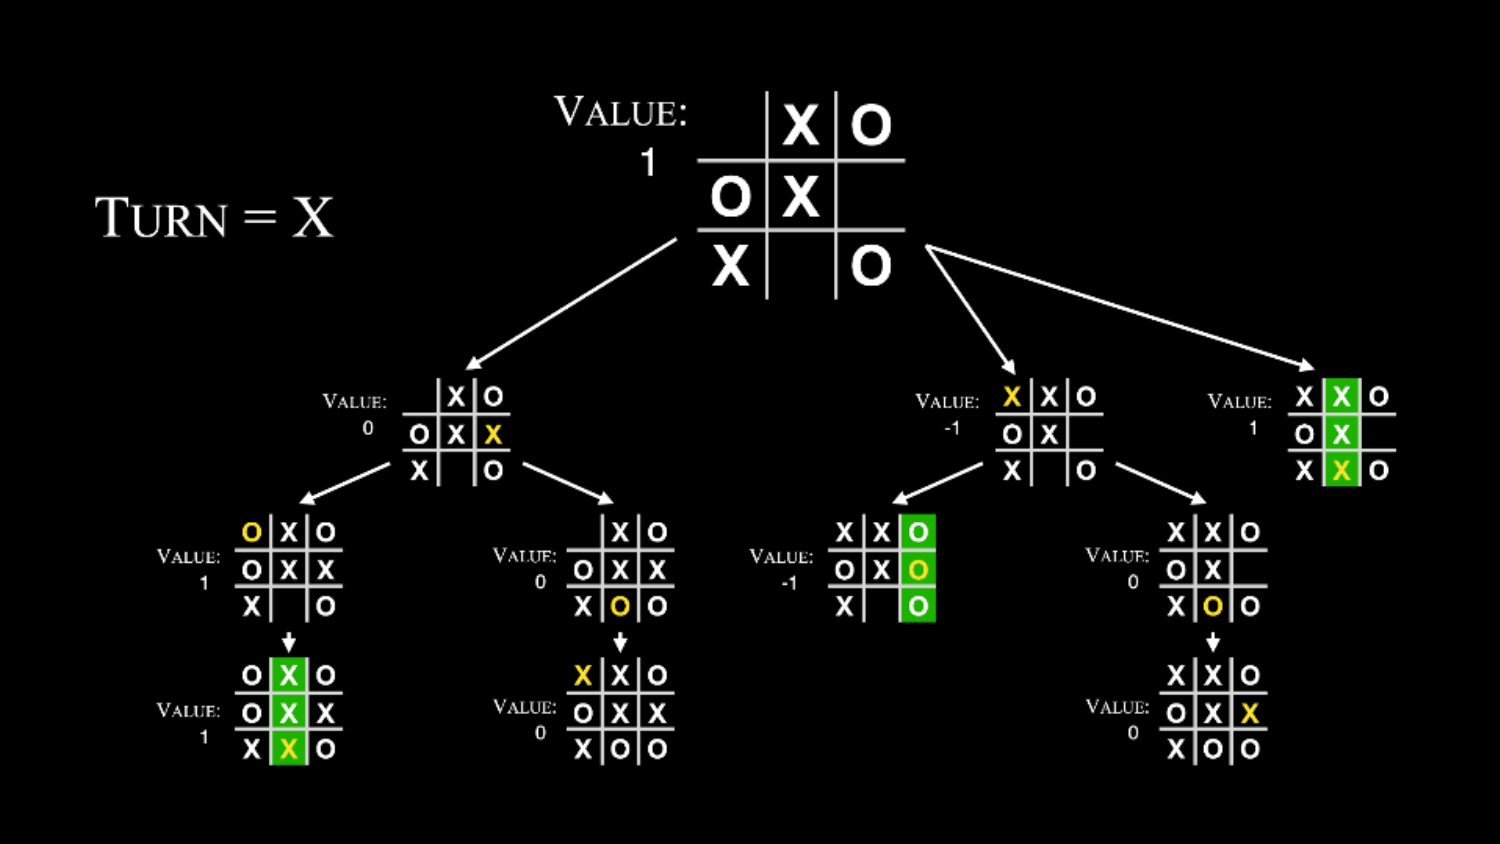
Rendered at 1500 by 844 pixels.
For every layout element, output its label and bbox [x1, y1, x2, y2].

picture [44, 24, 1456, 819]
